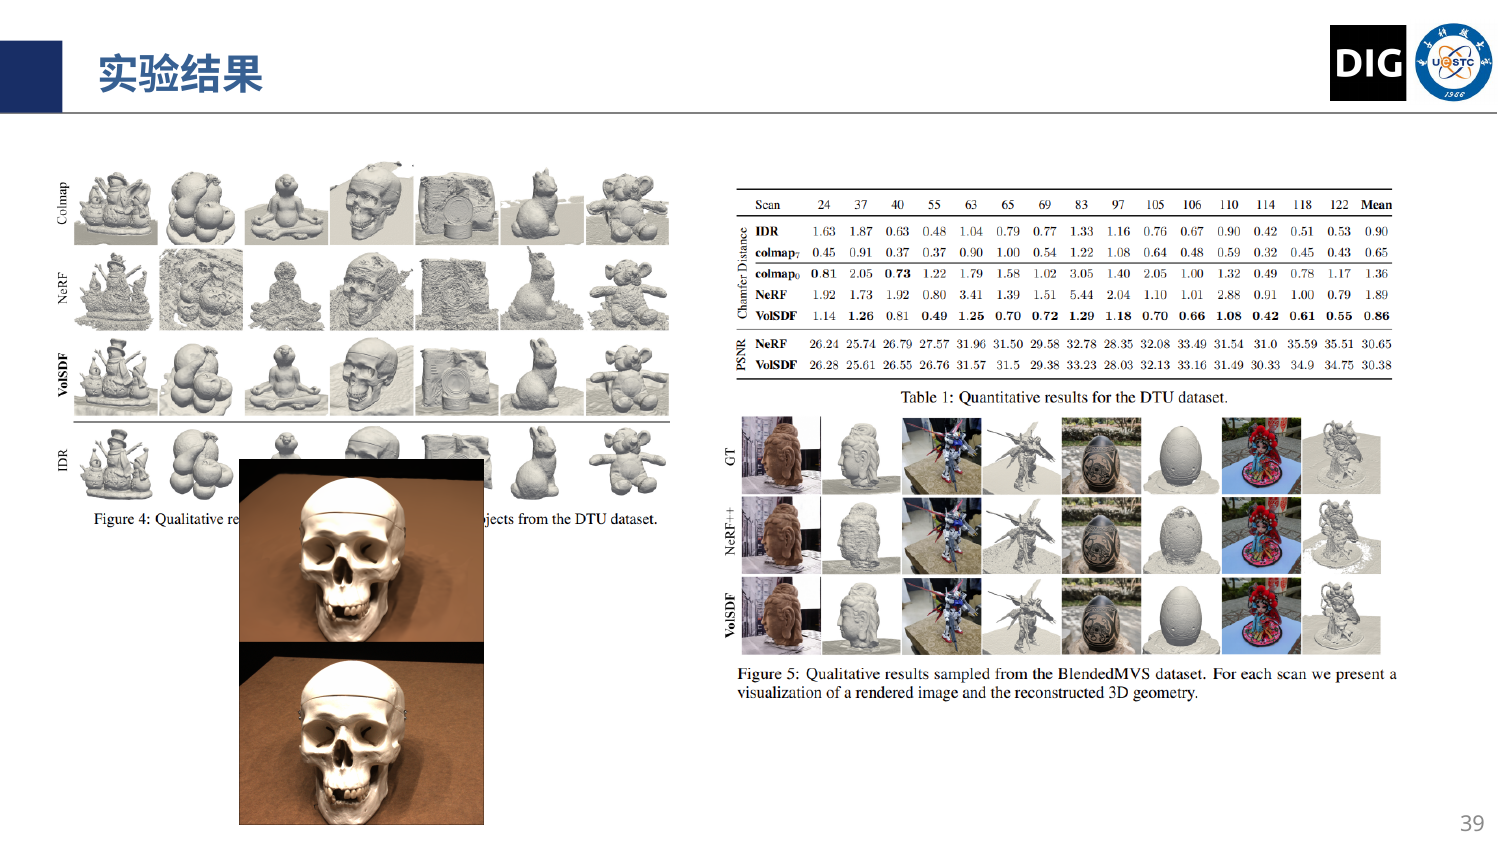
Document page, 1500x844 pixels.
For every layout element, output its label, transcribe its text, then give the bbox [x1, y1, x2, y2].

text_box 39 [1149, 802, 1500, 844]
picture [1330, 19, 1498, 105]
picture [712, 174, 1417, 711]
picture [35, 157, 688, 826]
text_box 实验结果 [82, 40, 280, 106]
